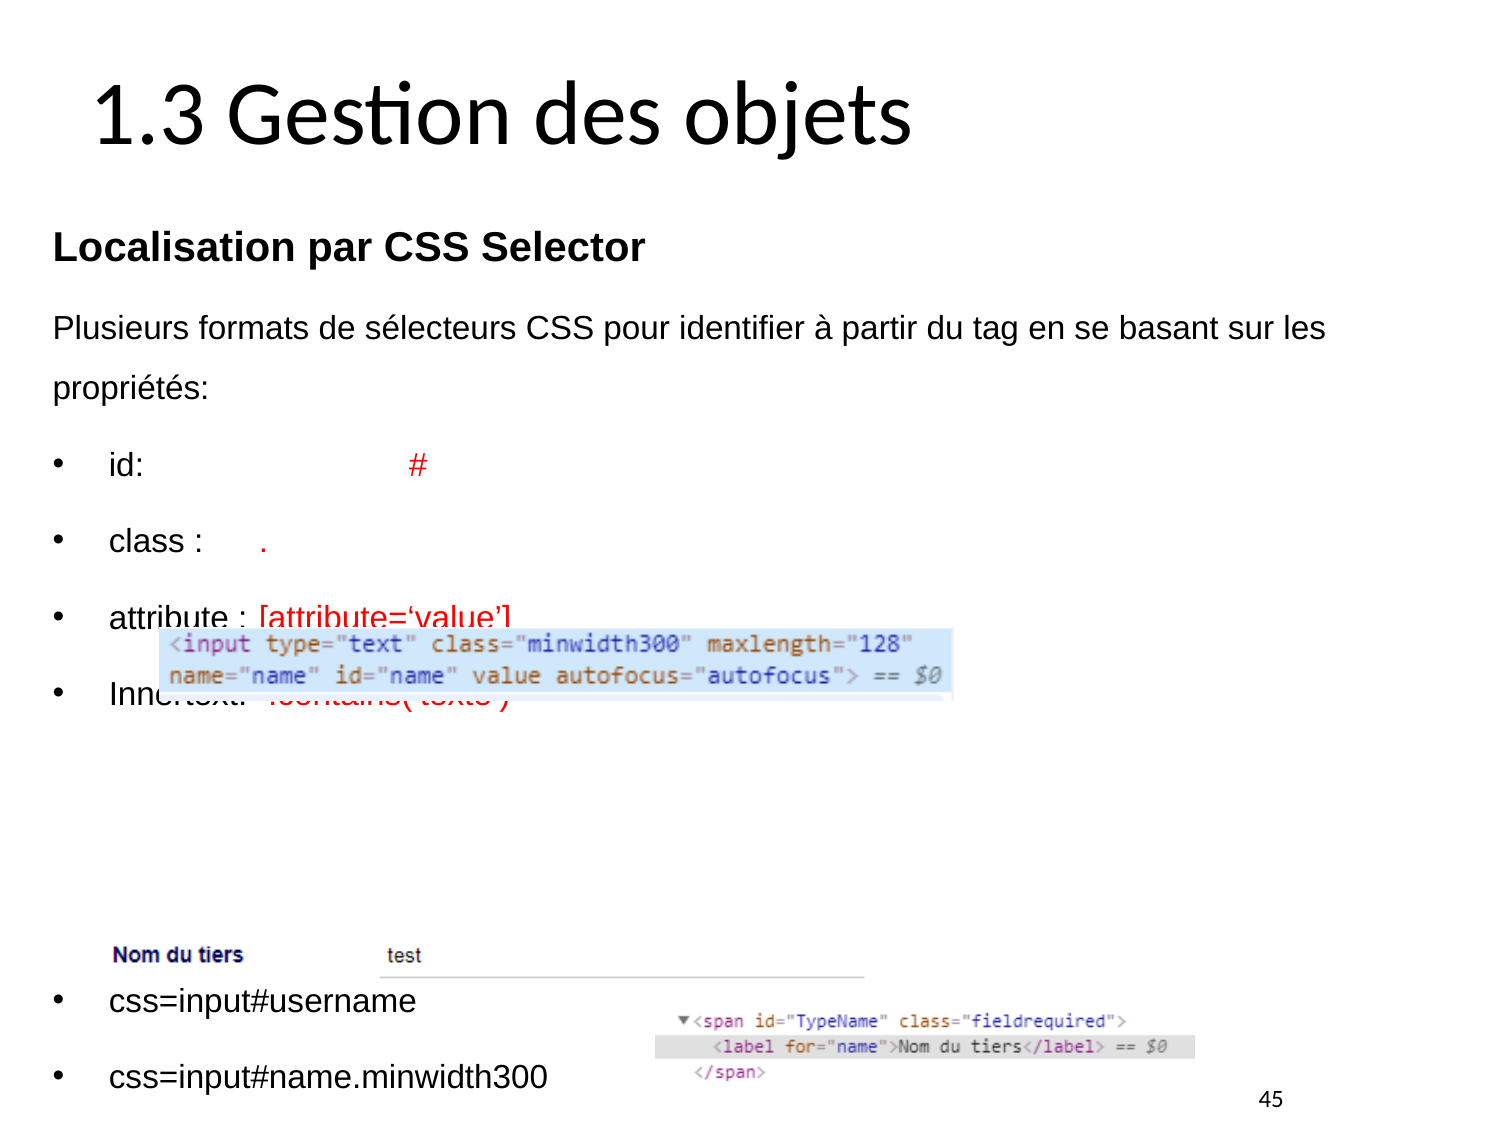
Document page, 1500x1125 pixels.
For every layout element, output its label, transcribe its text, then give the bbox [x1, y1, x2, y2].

picture [159, 627, 955, 701]
text_box 1.3 Gestion des objets [74, 45, 1425, 233]
slide_number 45 [1128, 1065, 1300, 1125]
picture [655, 1010, 1195, 1083]
picture [100, 931, 907, 988]
list Localisation par CSS Selector Plusieurs formats de sélecteurs CSS pour identifier à partir du tag en se basant sur les propriétés: id: # class : . attribute : [attribute=‘value’] Innertext: :contains(‘texte’) css=input#username css=input#name.minwidth300 css=input[autofocus='autofocus'] css=label:contains('Nom du tiers') Localisation par name name=username Localisation par nom de lien link=John SMITH [37, 187, 1463, 613]
